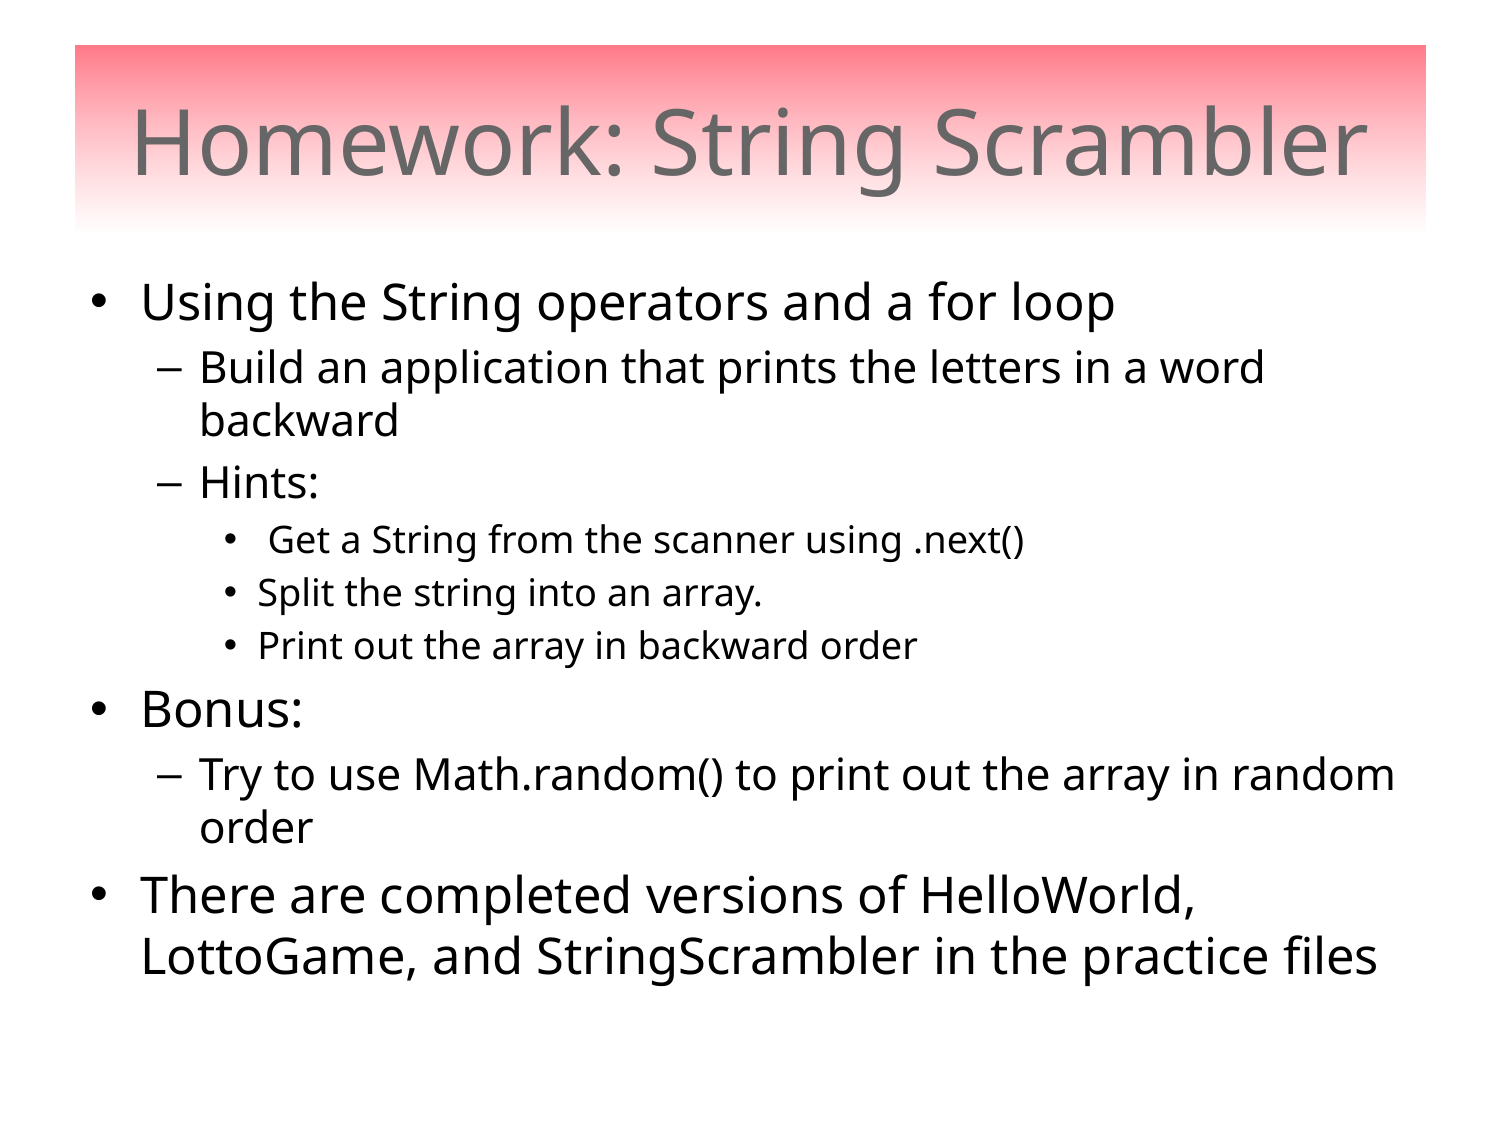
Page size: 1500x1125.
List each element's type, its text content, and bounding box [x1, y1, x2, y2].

title Homework: String Scrambler [75, 45, 1425, 233]
list Using the String operators and a for loop Build an application that prints the letters in a word backward Hints: Get a String from the scanner using .next() Split the string into an array. Print out the array in backward order Bonus: Try to use Math.random() to print out the array in random order There are completed versions of HelloWorld, LottoGame, and StringScrambler in the practice files [75, 262, 1425, 1005]
